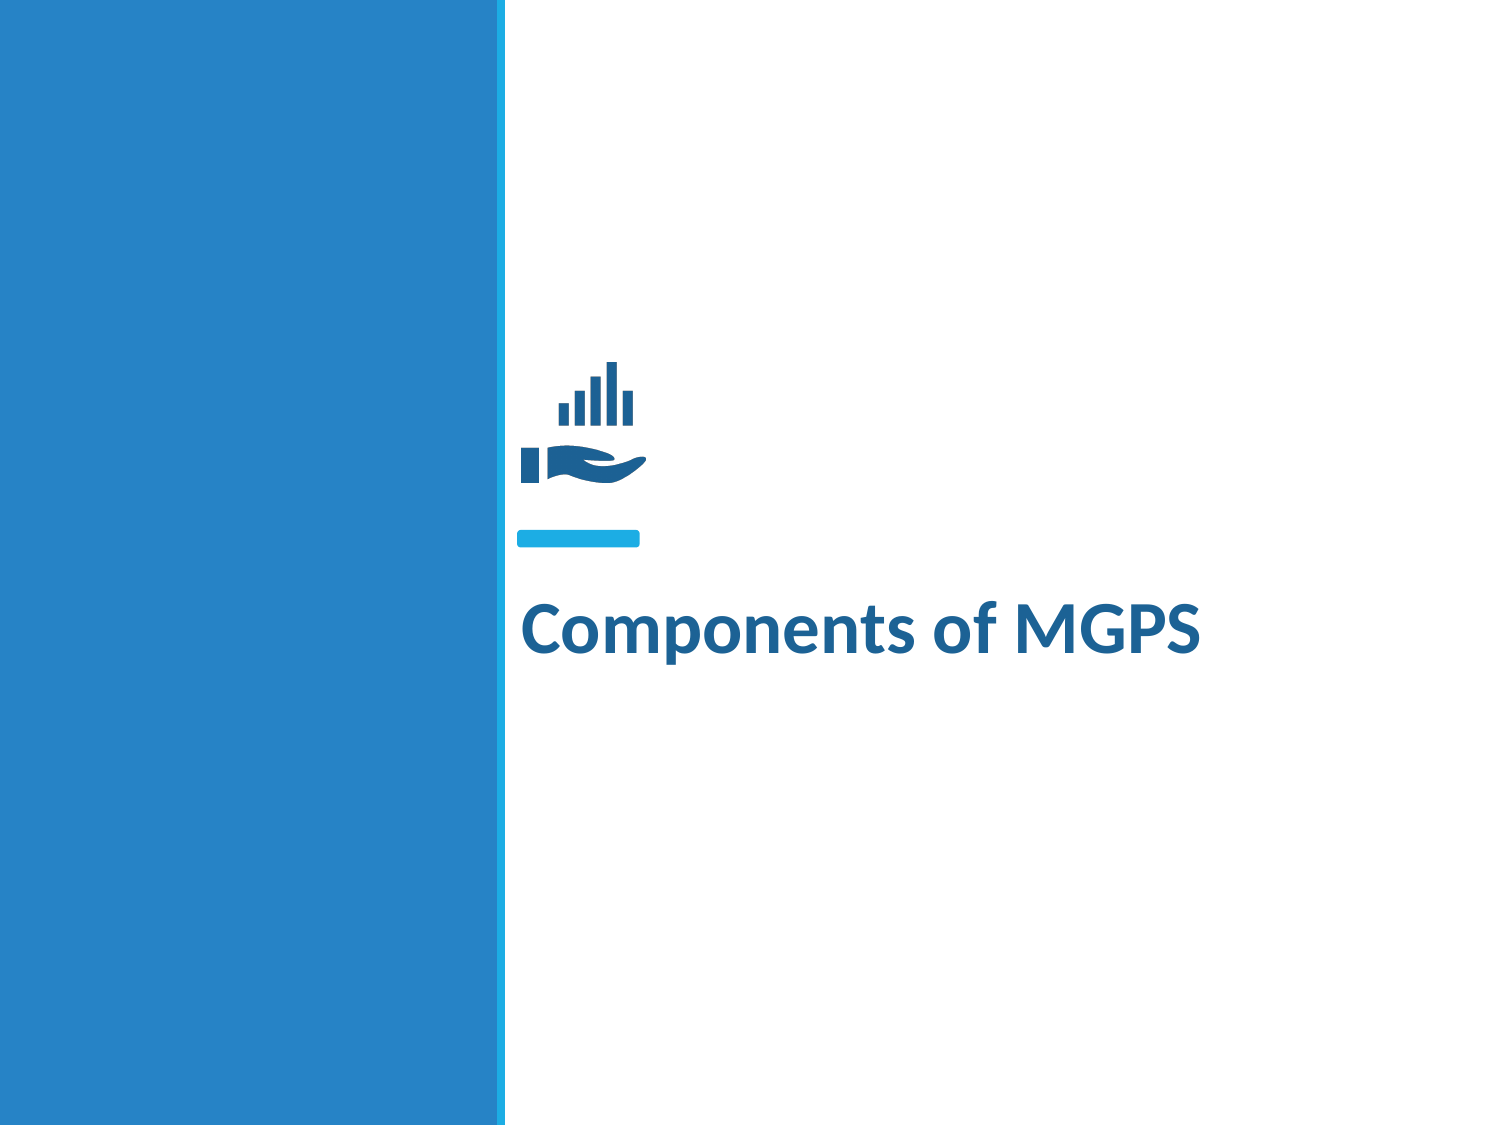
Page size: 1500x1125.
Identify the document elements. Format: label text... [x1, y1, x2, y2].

text_box [517, 529, 640, 548]
text_box Components of MGPS [521, 562, 1413, 769]
picture [520, 361, 647, 483]
